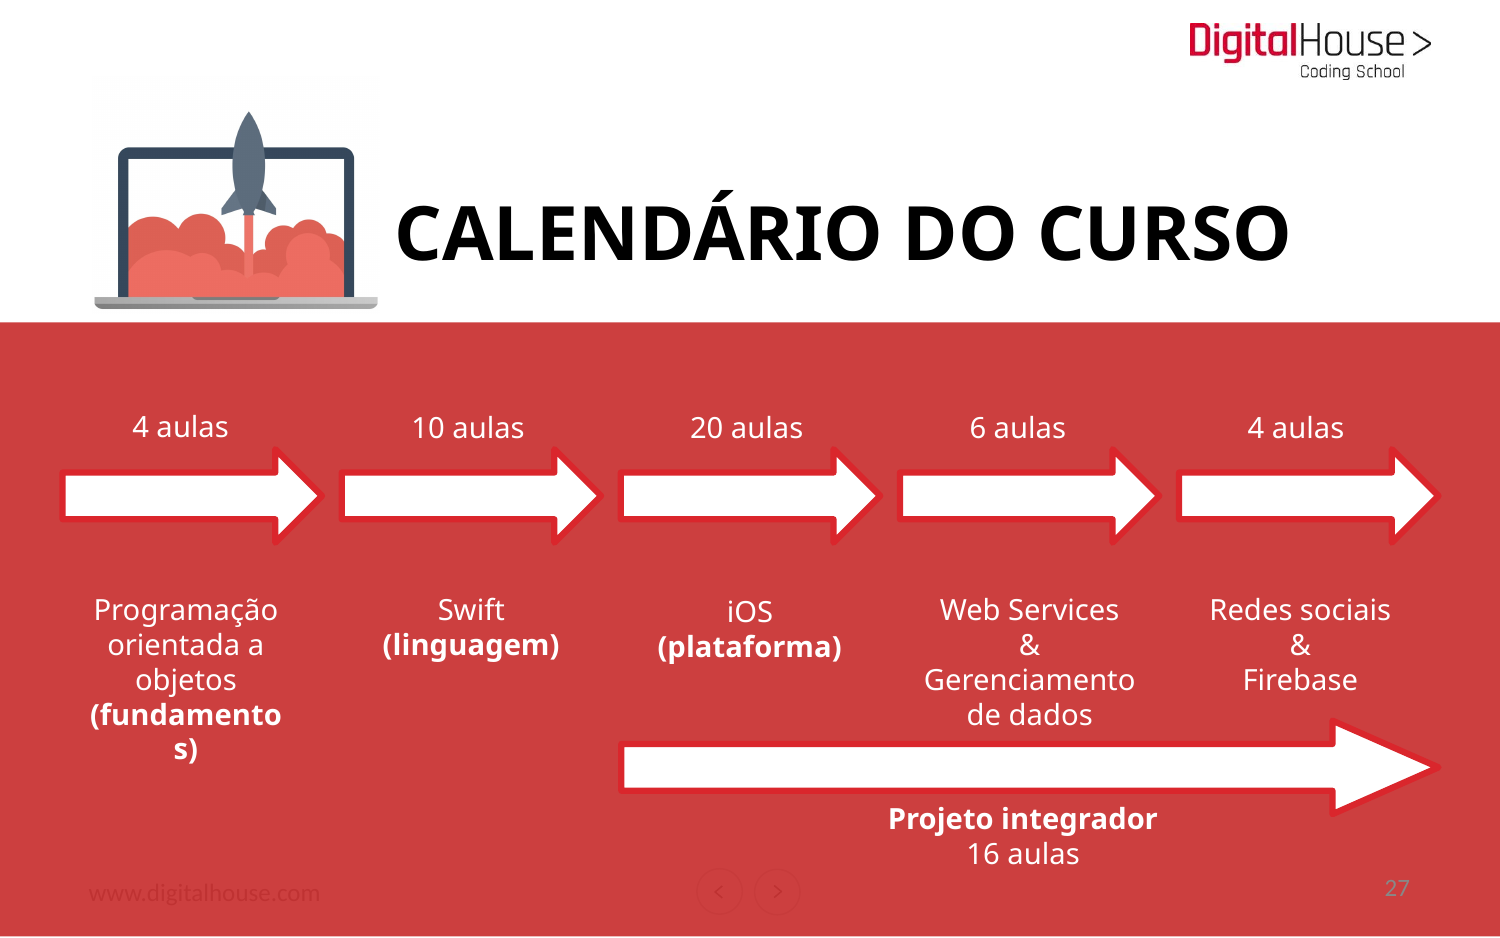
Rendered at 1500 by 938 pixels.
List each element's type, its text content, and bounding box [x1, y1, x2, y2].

text_box 4 aulas [1157, 394, 1458, 464]
text_box [621, 720, 1439, 785]
text_box Swift (linguagem) [355, 576, 588, 747]
text_box Web Services & Gerenciamento de dados [900, 576, 1160, 743]
text_box 6 aulas [879, 394, 1157, 464]
picture [91, 76, 380, 315]
text_box [62, 463, 323, 543]
text_box Programação orientada a objetos (fundamentos) [69, 576, 303, 747]
text_box iOS (plataforma) [633, 578, 867, 743]
text_box [0, 322, 1500, 937]
slide_number 27 [1074, 892, 1425, 911]
text_box 4 aulas [42, 393, 343, 463]
text_box [1179, 464, 1439, 543]
text_box [899, 464, 1160, 543]
text_box [620, 464, 881, 543]
text_box Redes sociais & Firebase [1183, 576, 1417, 747]
text_box Projeto integrador 16 aulas [621, 785, 1425, 892]
text_box [341, 464, 602, 543]
text_box 10 aulas [321, 394, 600, 464]
text_box CALENDÁRIO DO CURSO [384, 172, 1425, 290]
picture [1190, 23, 1431, 80]
text_box 20 aulas [600, 394, 879, 464]
